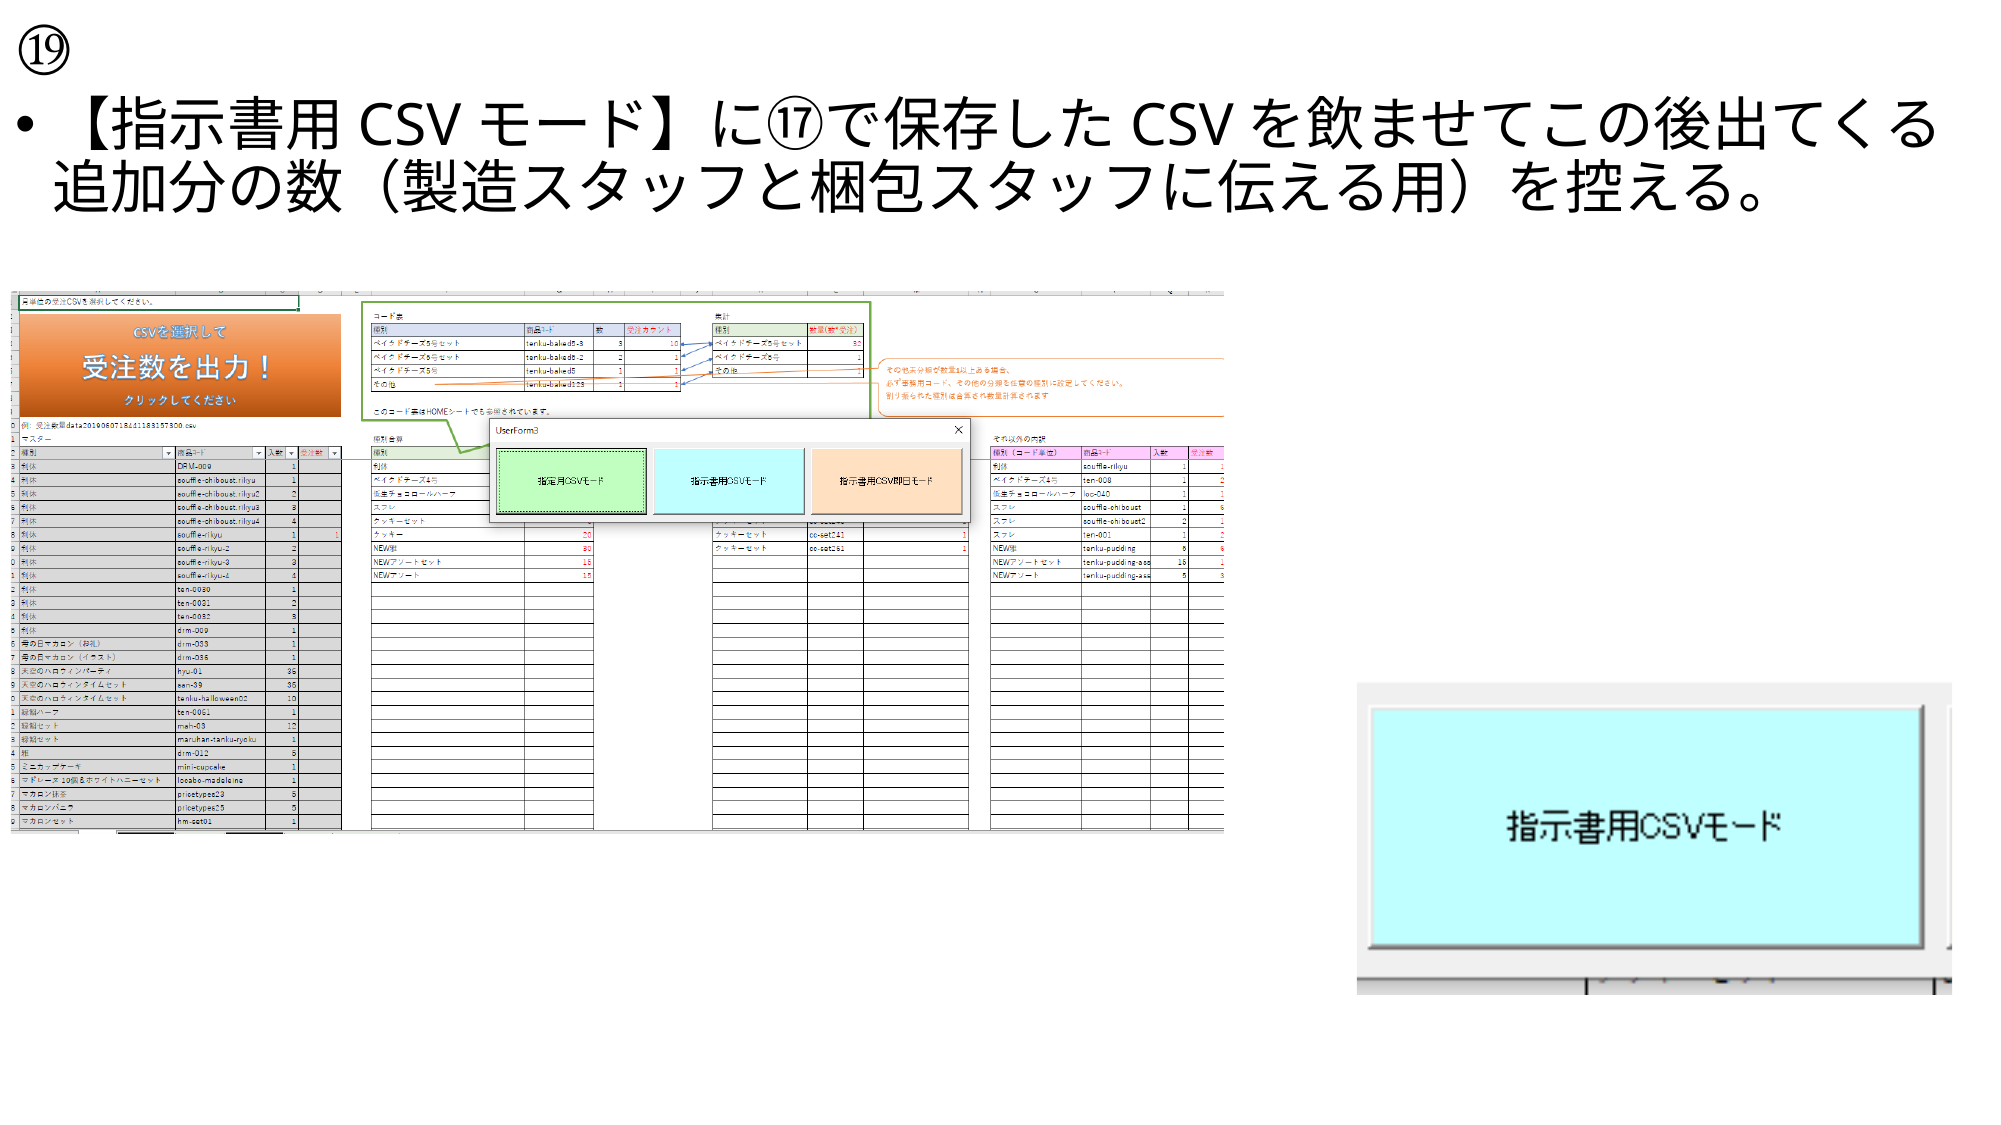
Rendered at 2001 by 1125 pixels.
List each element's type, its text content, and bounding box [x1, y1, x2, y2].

title ⑲ [0, 0, 2000, 88]
list 【指示書用CSVモード】に⑰で保存したCSVを飲ませてこの後出てくる追加分の数（製造スタッフと梱包スタッフに伝える用）を控える。 [0, 88, 2000, 292]
picture [1356, 671, 1953, 995]
picture [10, 291, 1225, 834]
